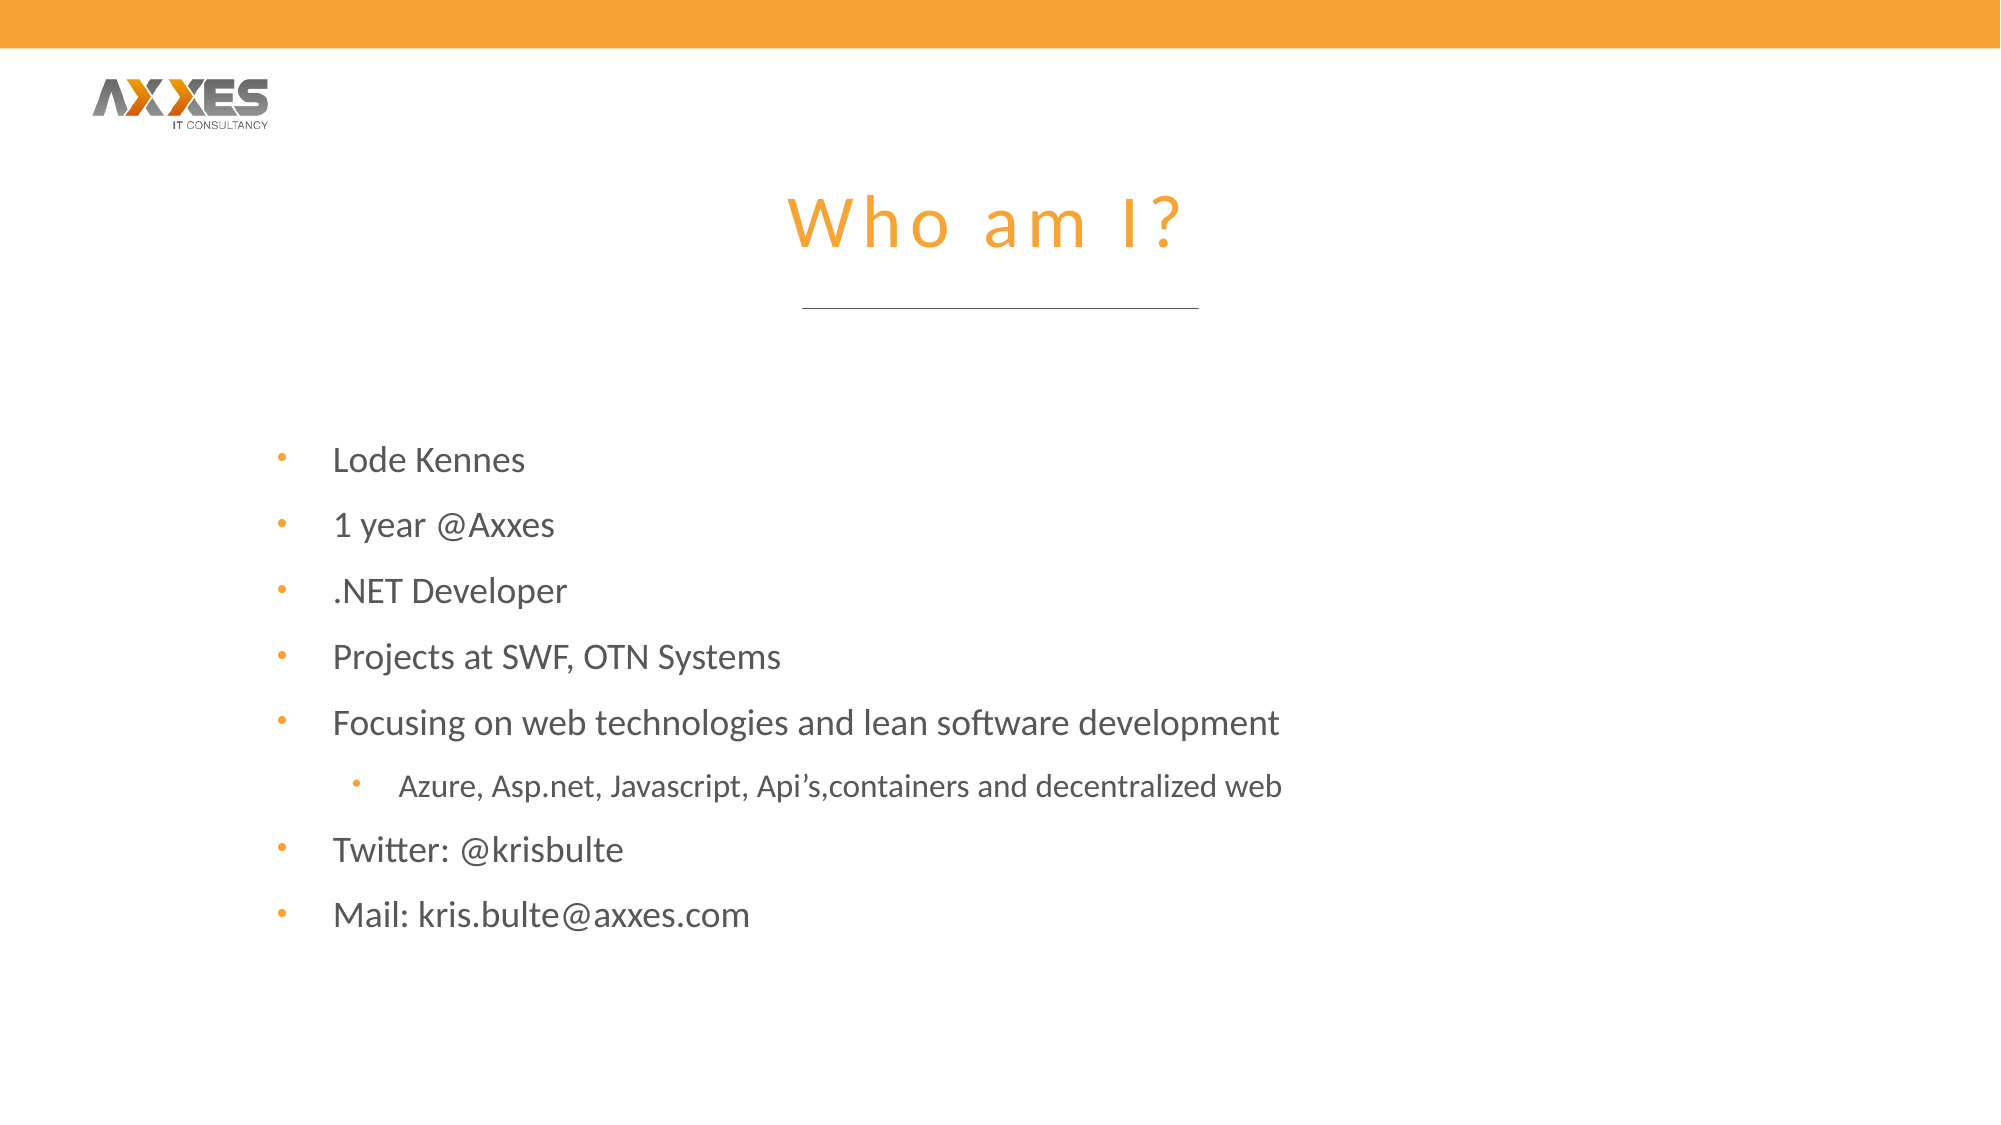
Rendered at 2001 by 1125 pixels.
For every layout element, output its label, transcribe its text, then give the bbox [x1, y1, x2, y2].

title Who am I? [267, 159, 1705, 276]
picture [92, 79, 268, 129]
list Lode Kennes 1 year @Axxes .NET Developer Projects at SWF, OTN Systems Focusing on web technologies and lean software development Azure, Asp.net, Javascript, Api’s,containers and decentralized web Twitter: @krisbulte Mail: kris.bulte@axxes.com [261, 427, 1710, 988]
